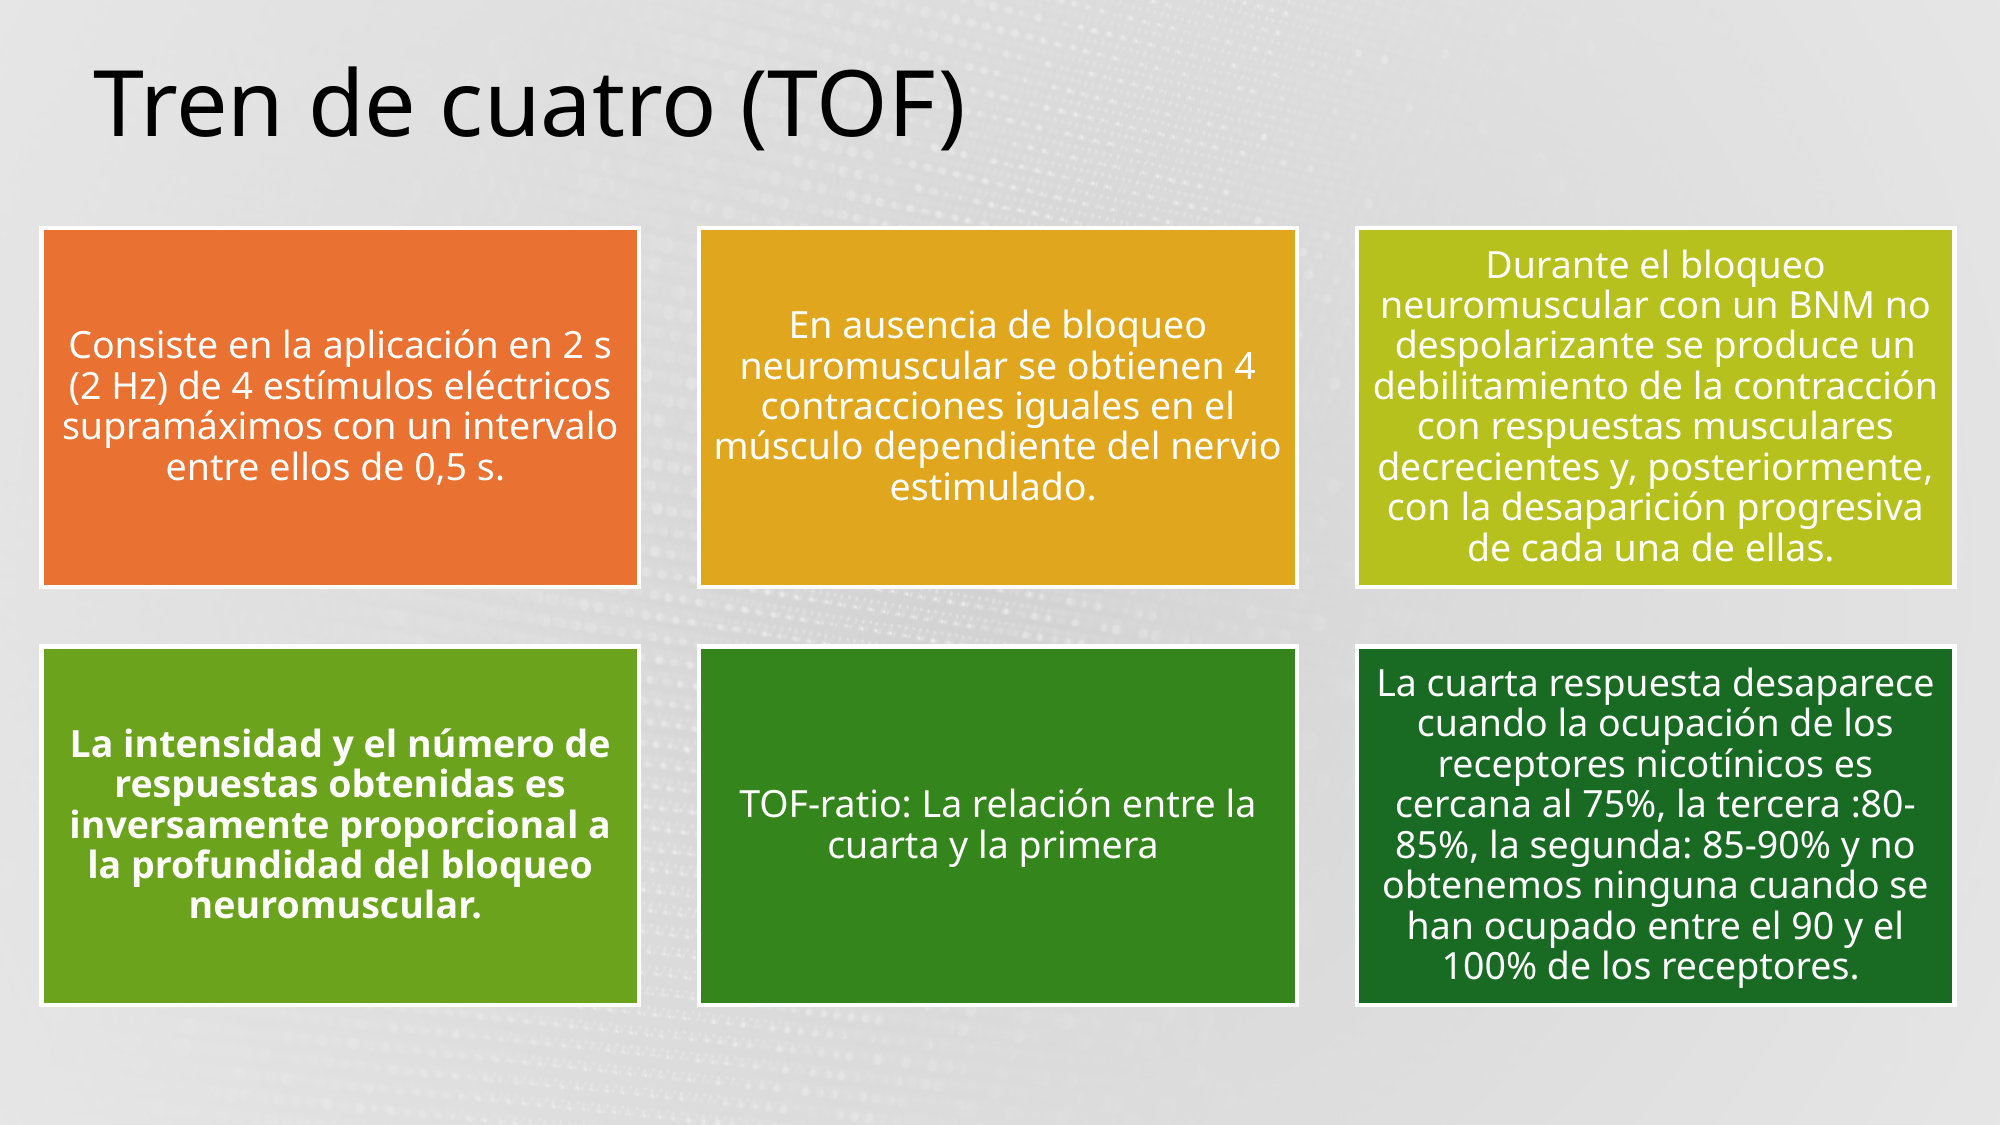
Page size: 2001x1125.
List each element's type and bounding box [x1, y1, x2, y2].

list [40, 167, 1956, 1066]
picture [0, 0, 2000, 1125]
